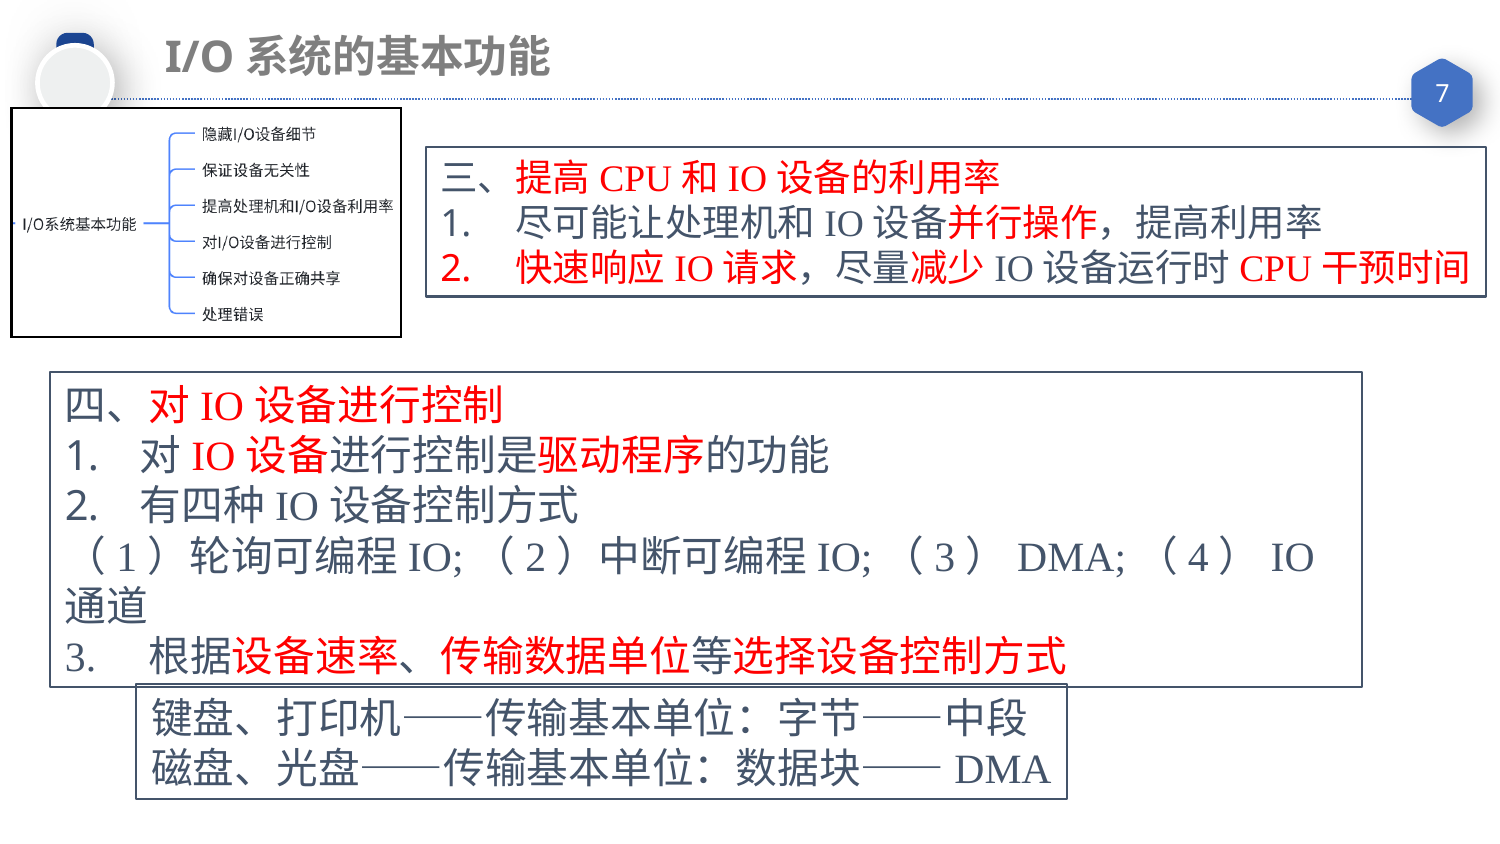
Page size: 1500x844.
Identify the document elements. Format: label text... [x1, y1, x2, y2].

text_box I/O系统的基本功能 [149, 20, 613, 89]
text_box 键盘、打印机——传输基本单位：字节——中段 磁盘、光盘——传输基本单位：数据块——DMA [136, 684, 1067, 800]
text_box 四、对IO设备进行控制 对IO设备进行控制是驱动程序的功能 有四种IO设备控制方式 （1）轮询可编程IO;（2）中断可编程IO;（3）DMA;（4）IO通道 3. 根据设备速率、传输数据单位等选择设备控制方式 [50, 371, 1363, 687]
text_box 三、提高CPU和IO设备的利用率 尽可能让处理机和IO设备并行操作，提高利用率 快速响应IO请求，尽量减少IO设备运行时CPU干预时间 [425, 146, 1486, 297]
picture [12, 108, 400, 337]
